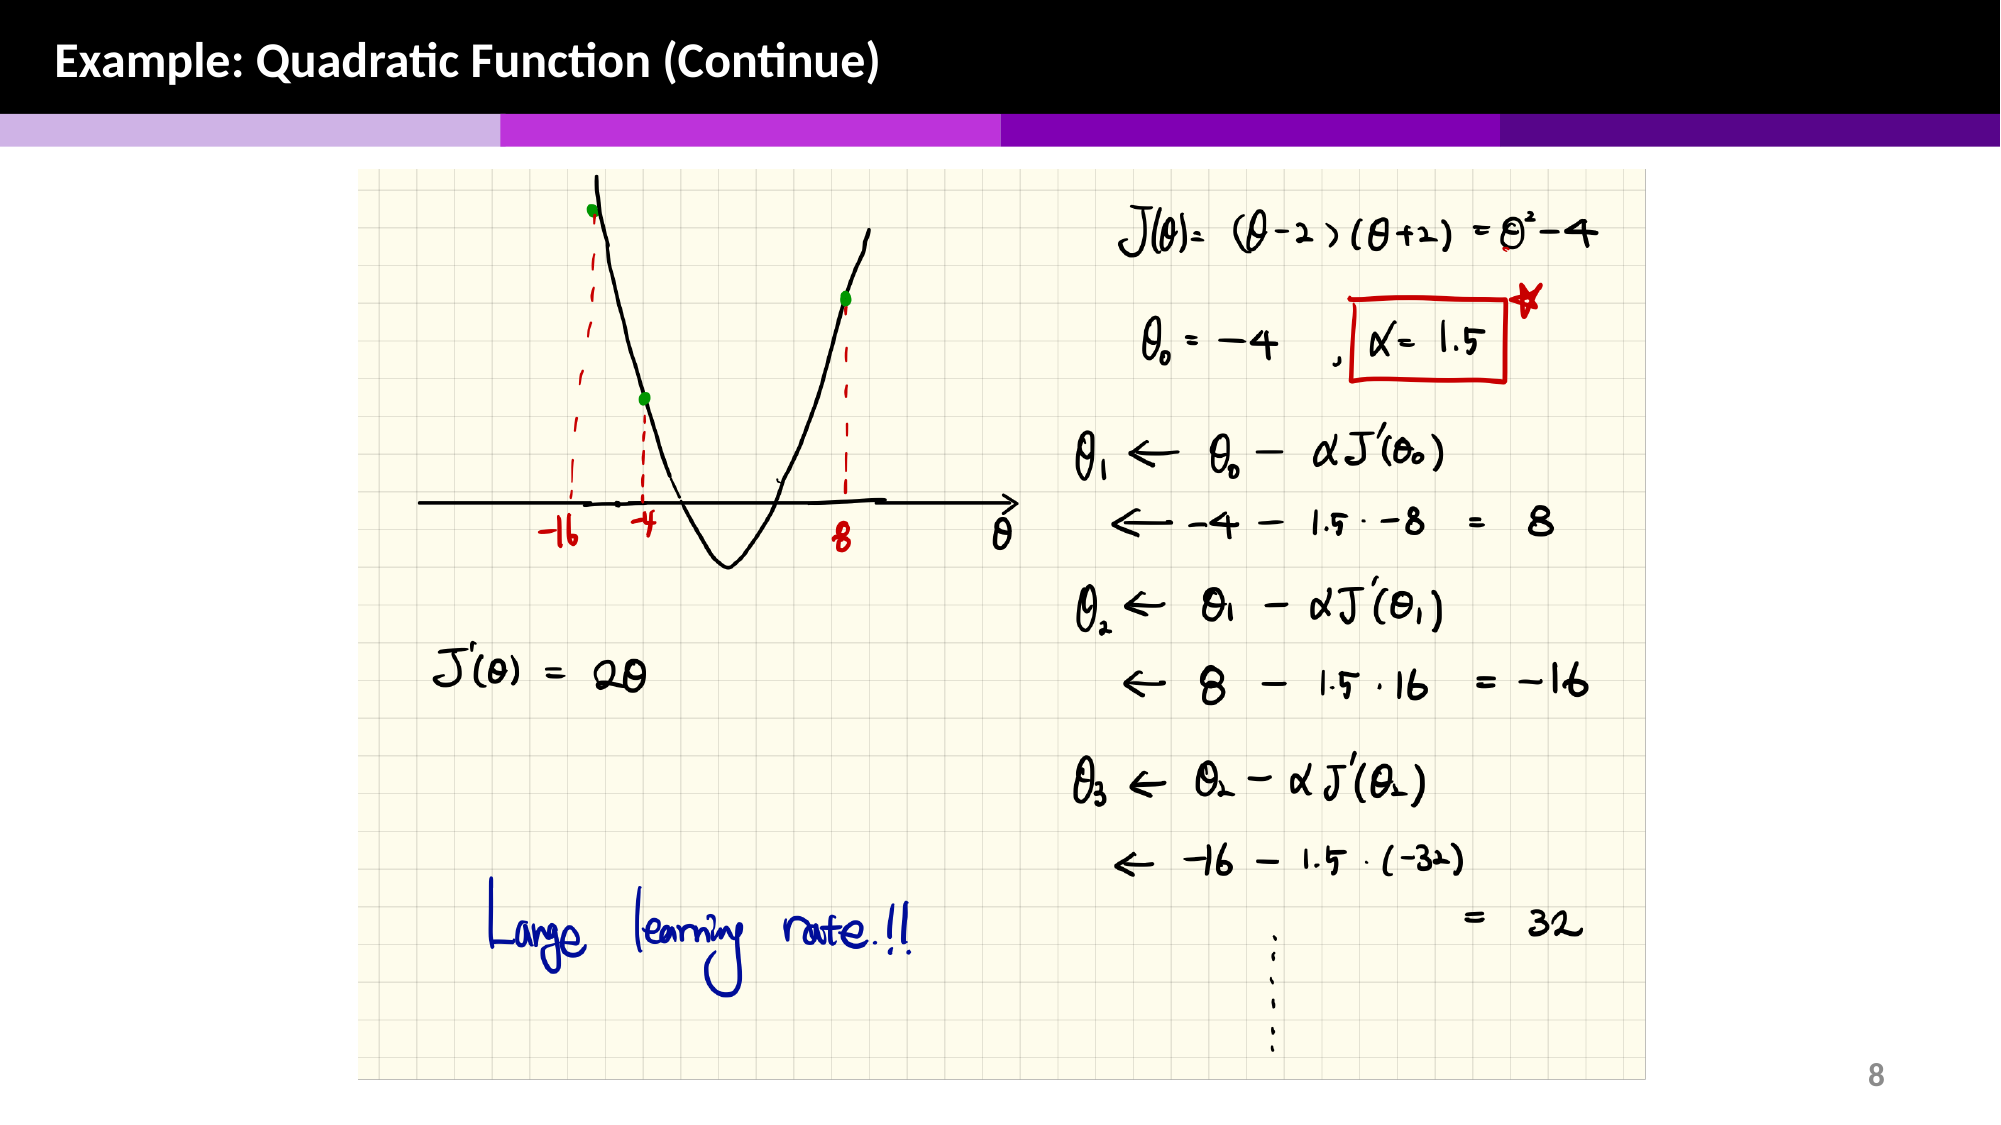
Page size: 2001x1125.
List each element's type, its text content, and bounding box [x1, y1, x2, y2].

picture [357, 169, 1646, 1081]
list Example: Quadratic Function (Continue) [39, 1, 1964, 114]
